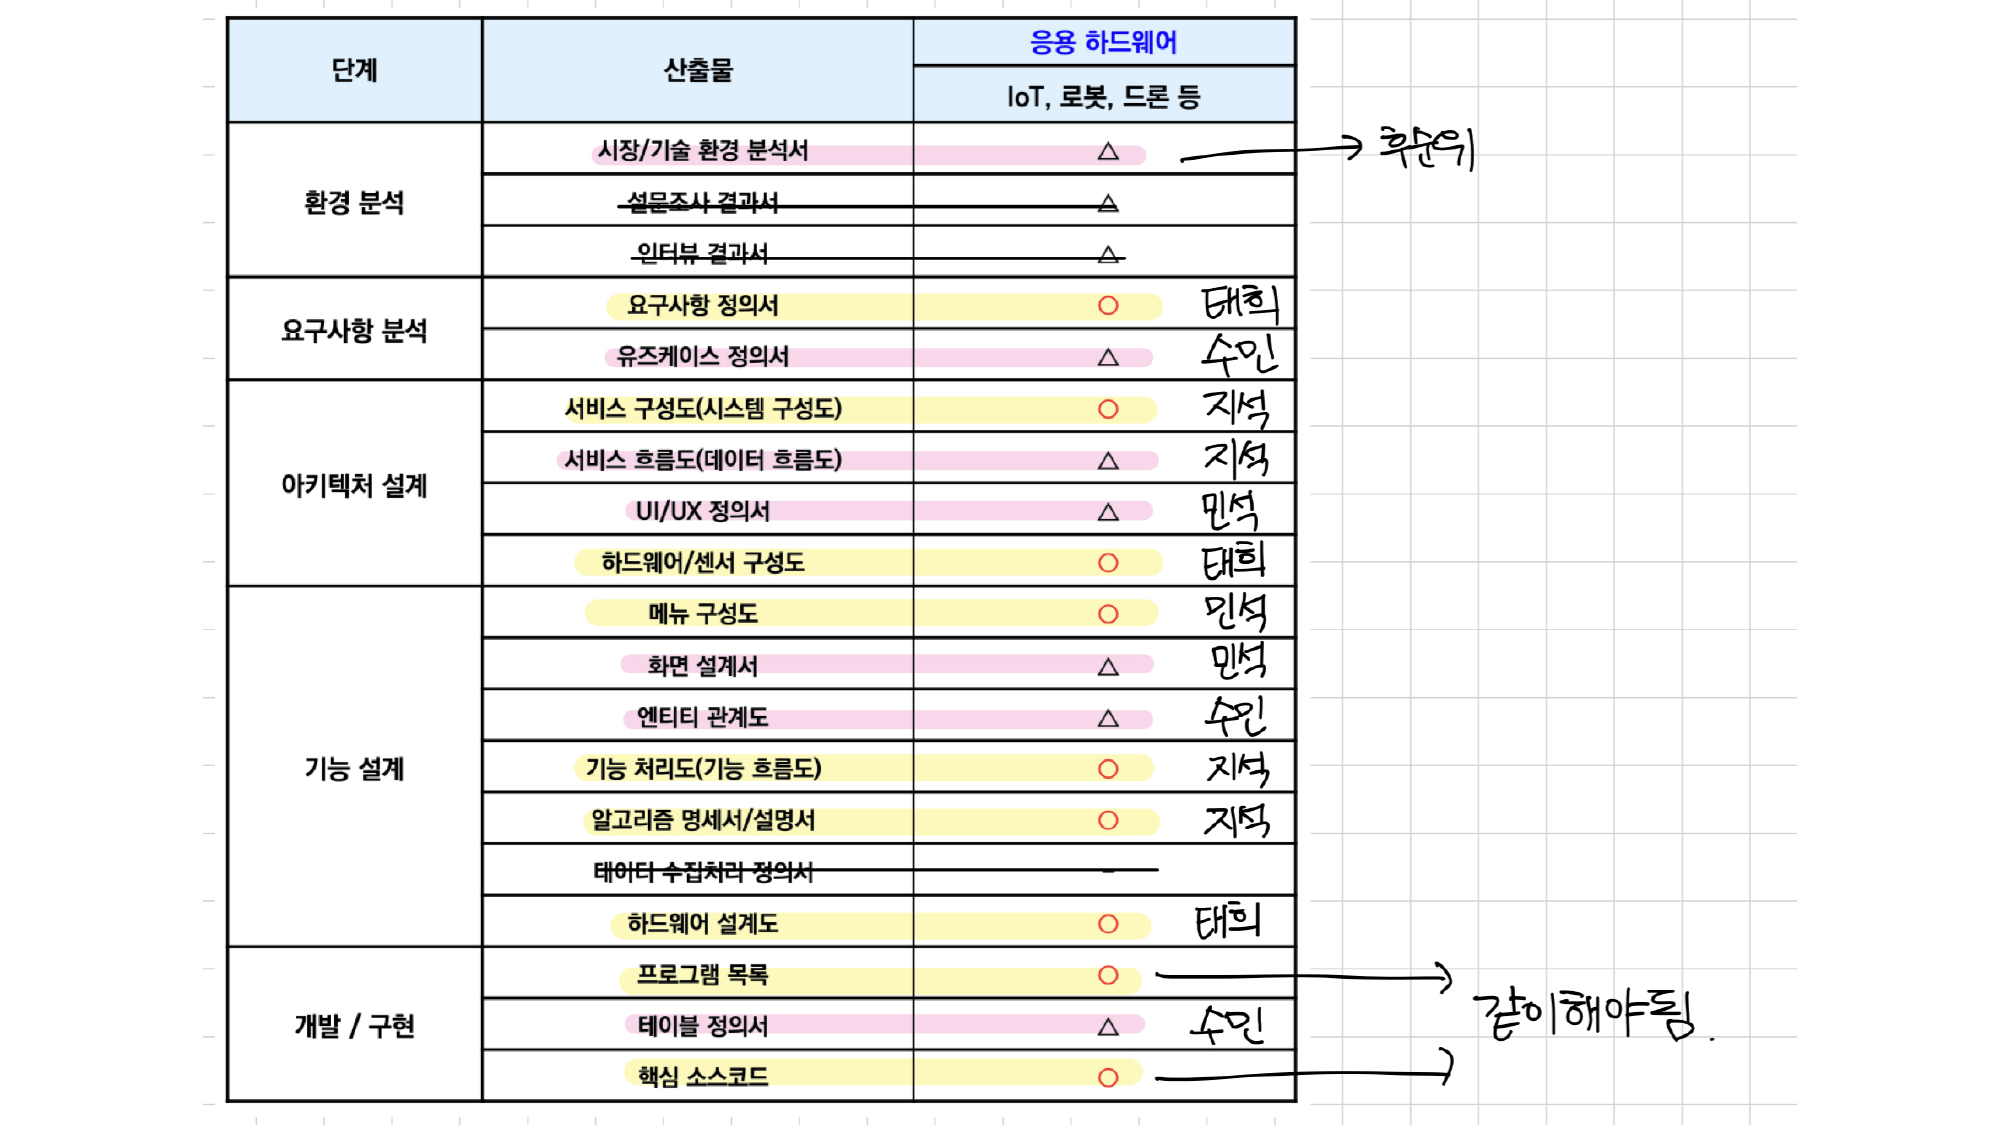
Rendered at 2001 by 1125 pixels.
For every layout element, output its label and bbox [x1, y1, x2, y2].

picture [203, 0, 1797, 1125]
